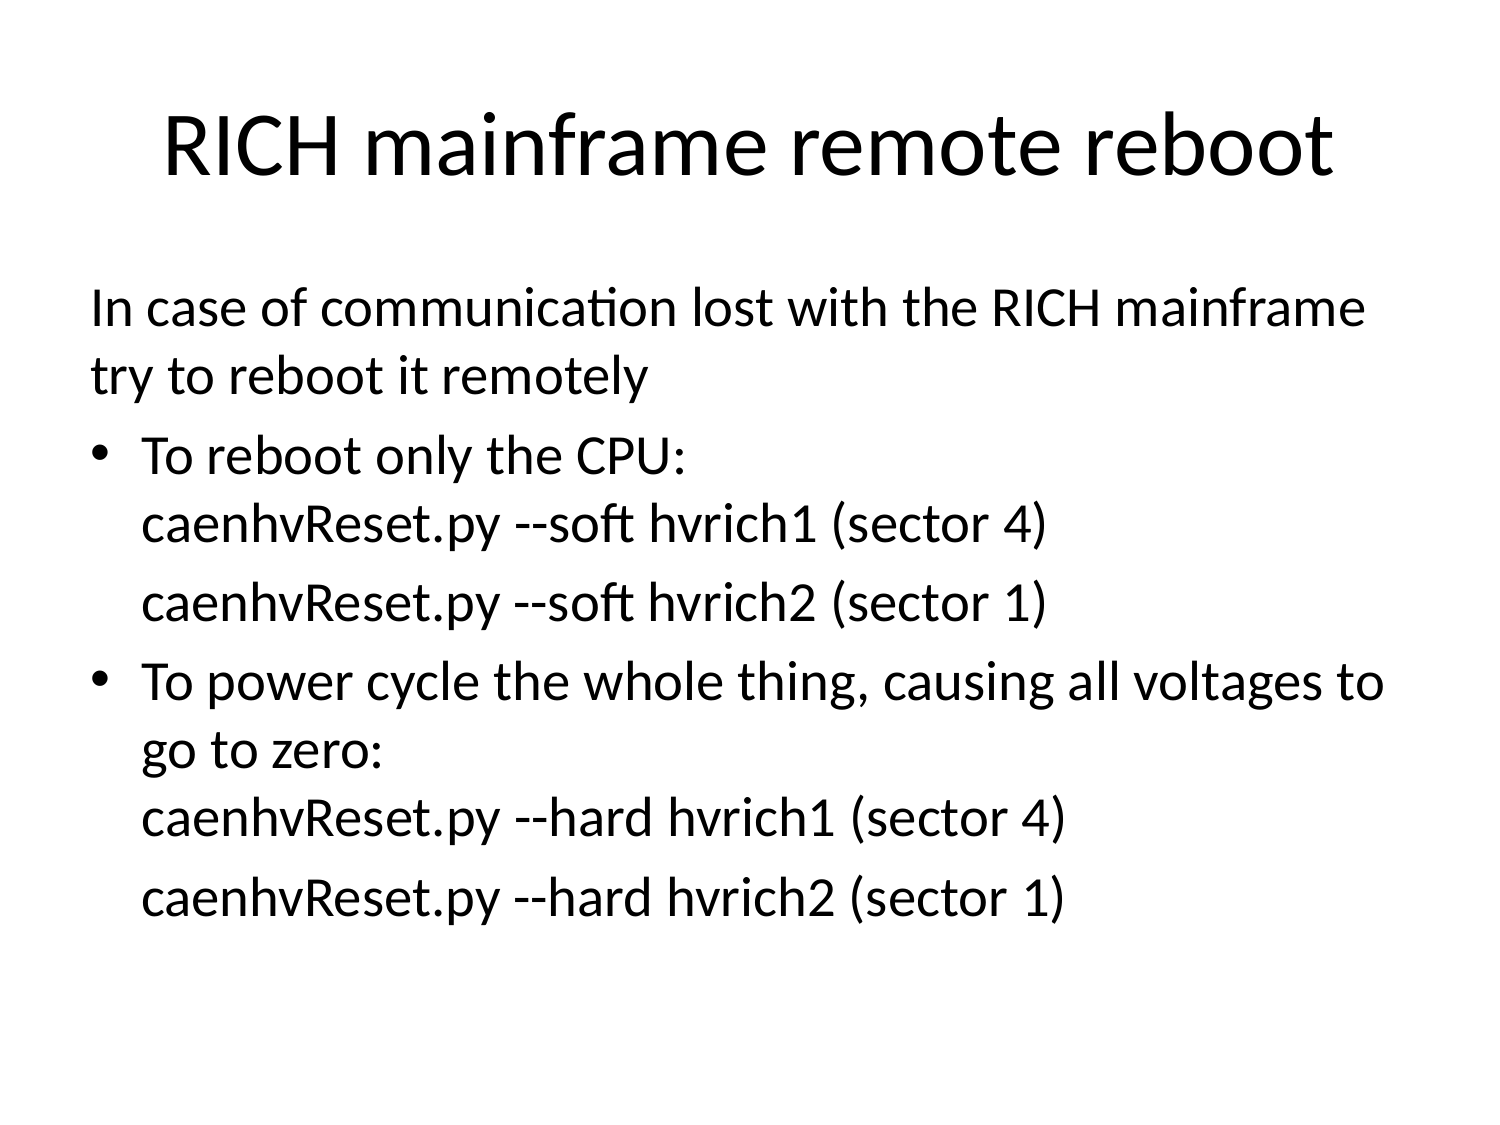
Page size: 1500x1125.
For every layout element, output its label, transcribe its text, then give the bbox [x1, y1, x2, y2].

title RICH mainframe remote reboot [75, 45, 1425, 233]
list In case of communication lost with the RICH mainframe try to reboot it remotely To reboot only the CPU: caenhvReset.py --soft hvrich1 (sector 4) caenhvReset.py --soft hvrich2 (sector 1) To power cycle the whole thing, causing all voltages to go to zero: caenhvReset.py --hard hvrich1 (sector 4) caenhvReset.py --hard hvrich2 (sector 1) [75, 262, 1425, 1005]
